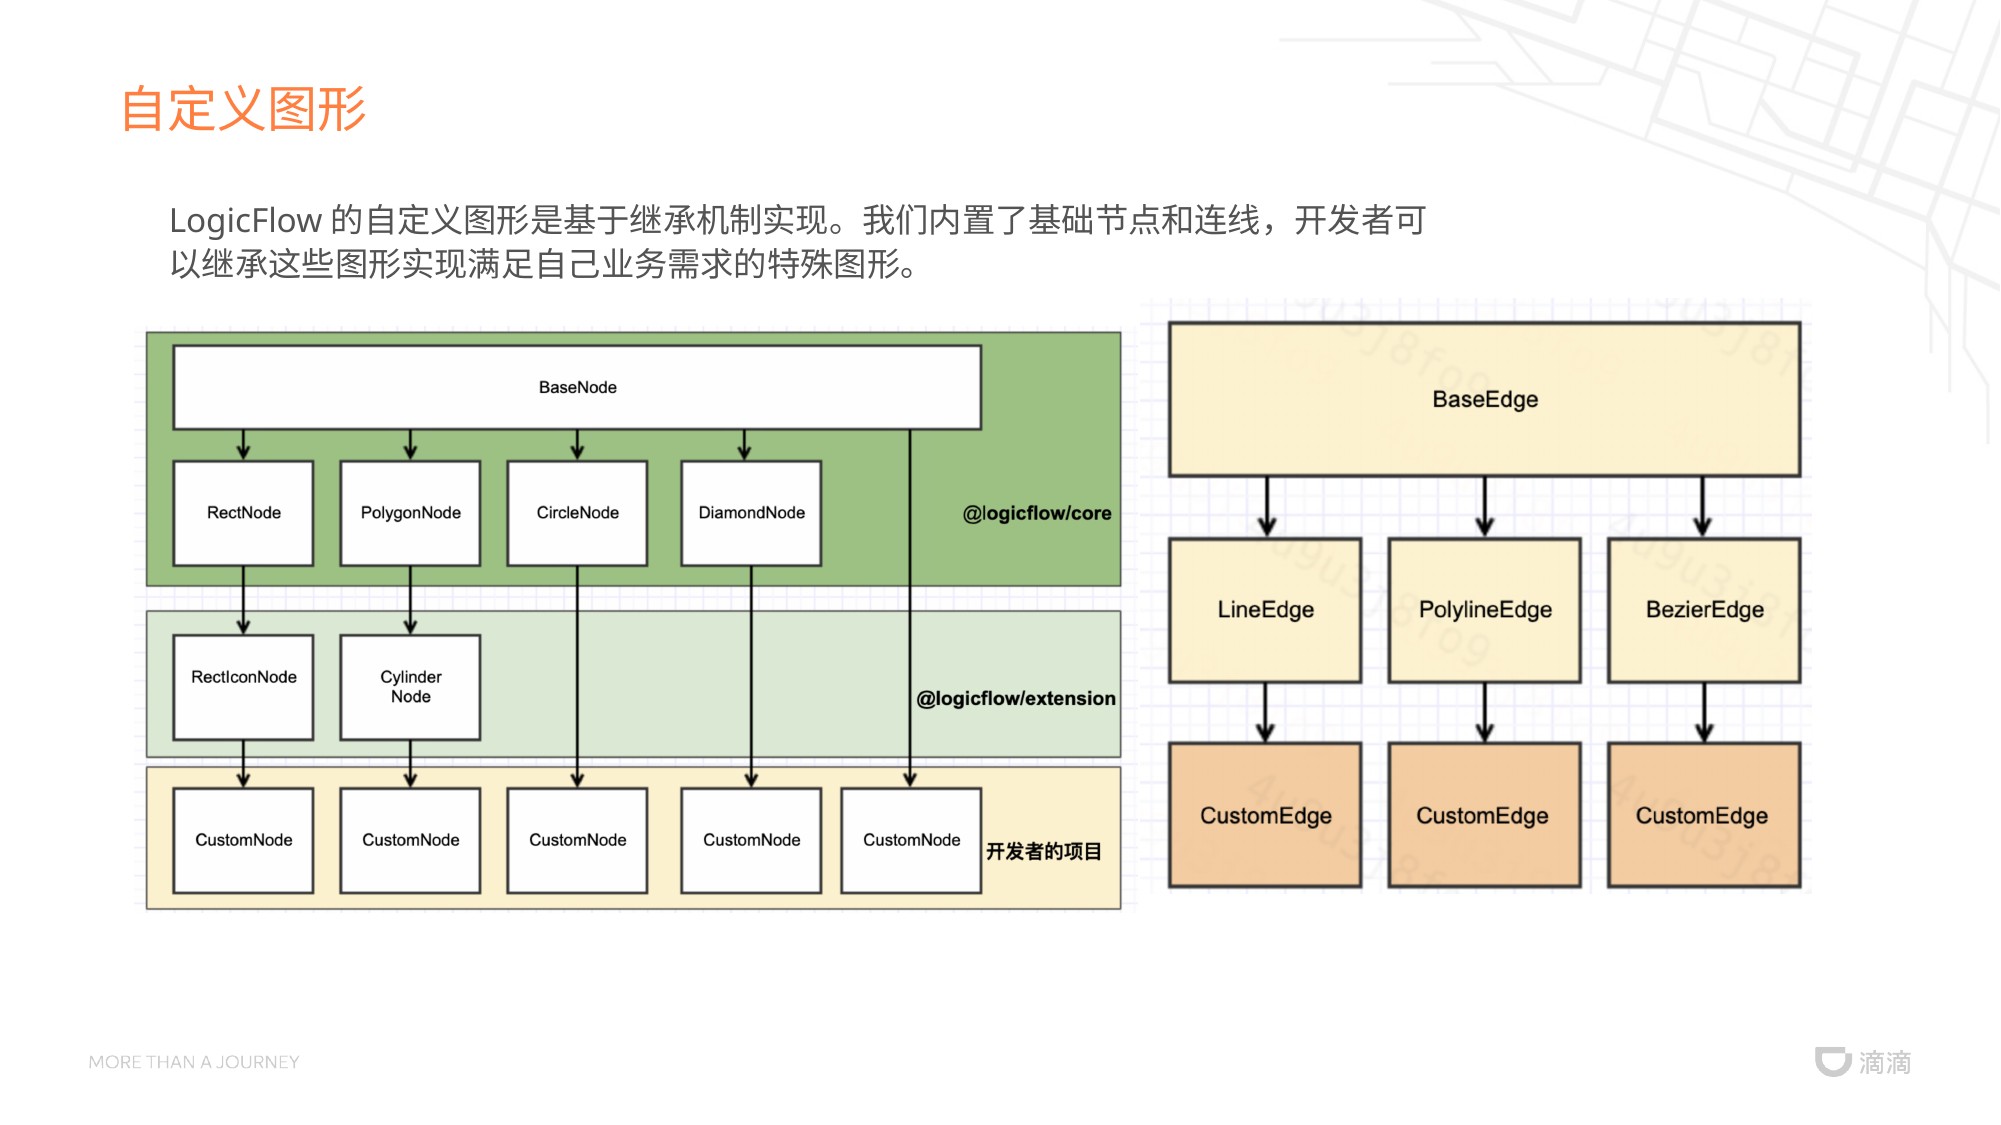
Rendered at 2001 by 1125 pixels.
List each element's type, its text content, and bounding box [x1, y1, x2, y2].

title 自定义图形 [102, 69, 1343, 153]
picture [0, 0, 2000, 1125]
text_box LogicFlow的自定义图形是基于继承机制实现。我们内置了基础节点和连线，开发者可以继承这些图形实现满足自己业务需求的特殊图形。 [161, 172, 1437, 307]
